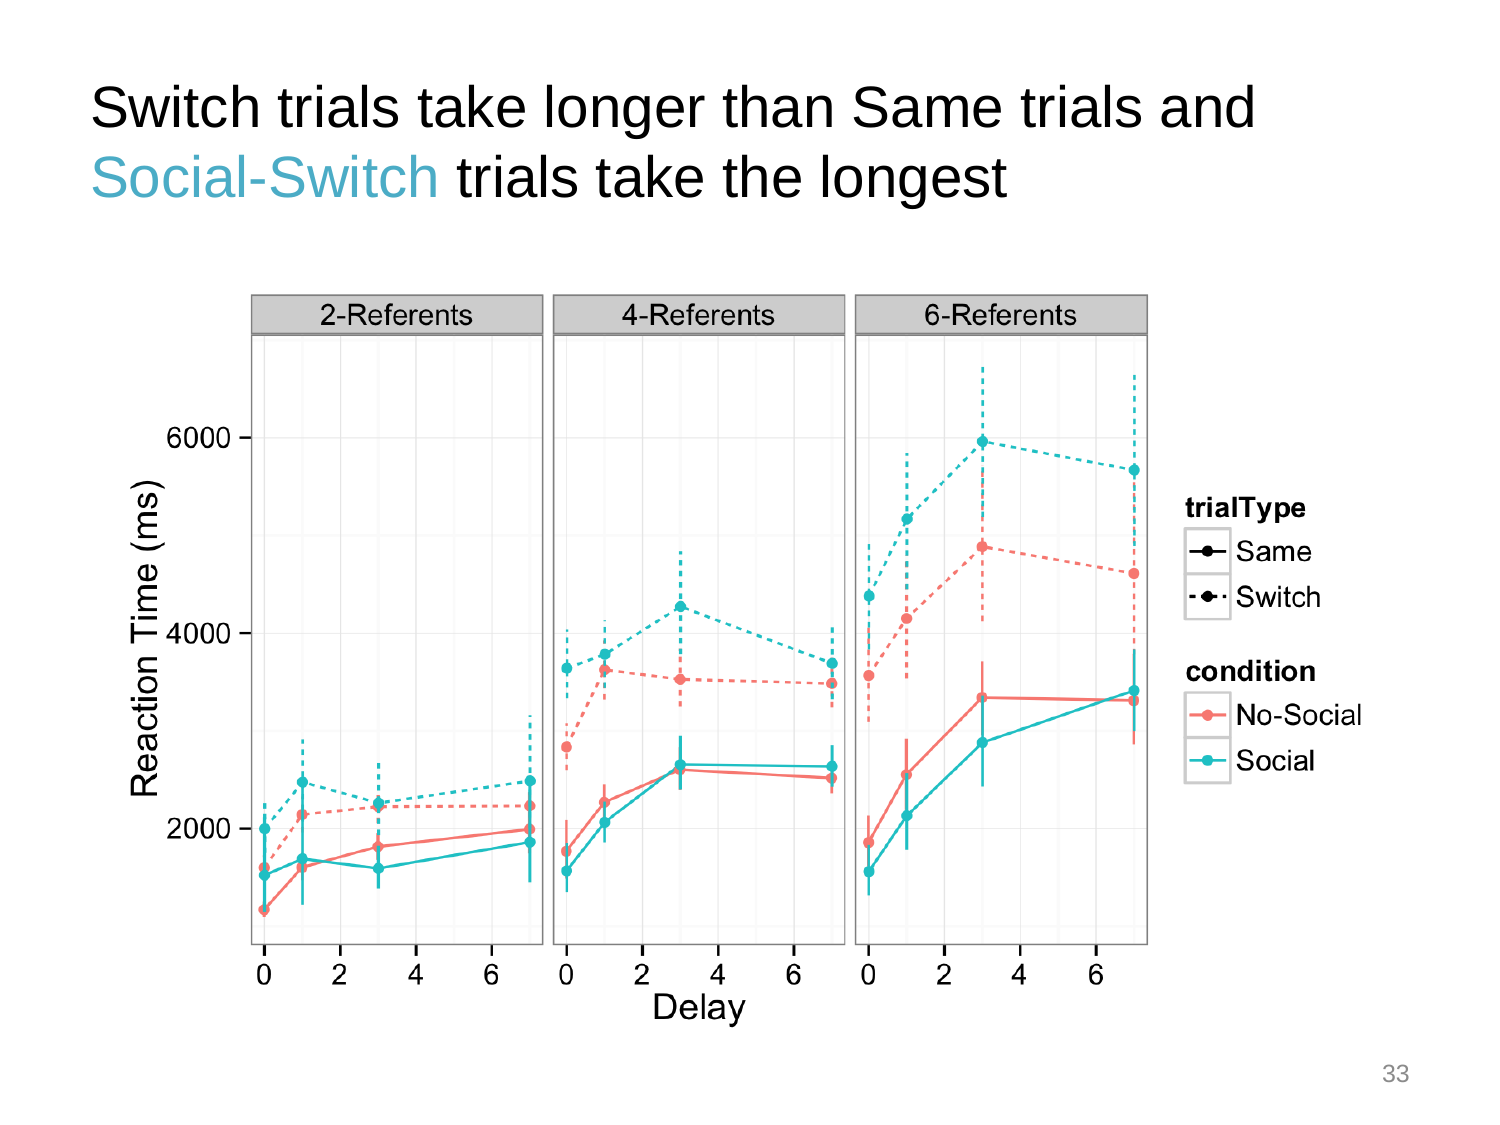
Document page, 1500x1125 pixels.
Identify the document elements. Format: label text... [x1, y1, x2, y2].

picture [116, 272, 1383, 1043]
slide_number 33 [1074, 1042, 1425, 1103]
title Switch trials take longer than Same trials and Social-Switch trials take the longest [75, 45, 1316, 233]
